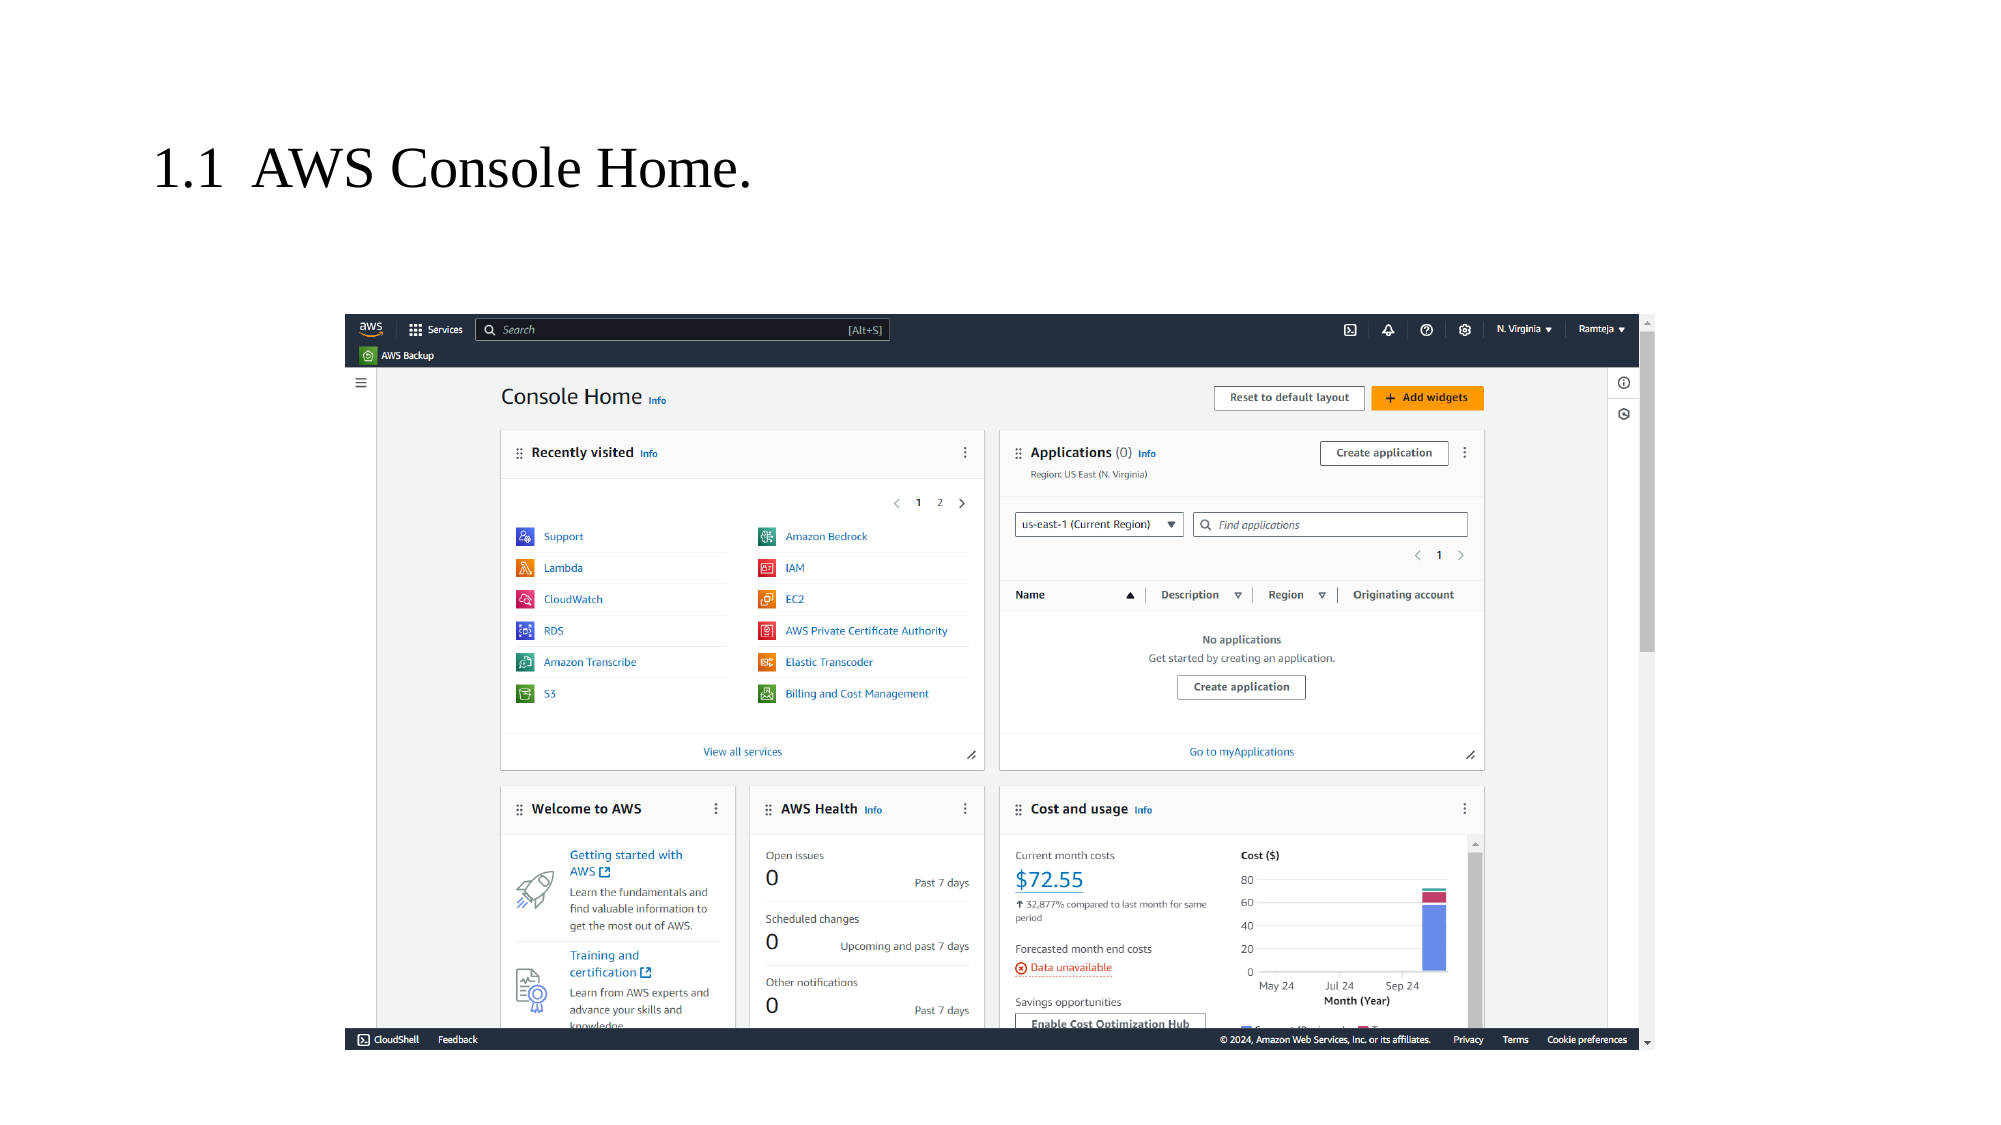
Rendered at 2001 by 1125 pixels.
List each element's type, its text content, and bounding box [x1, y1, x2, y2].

picture [345, 314, 1655, 1050]
title 1.1 AWS Console Home. [137, 59, 1863, 278]
